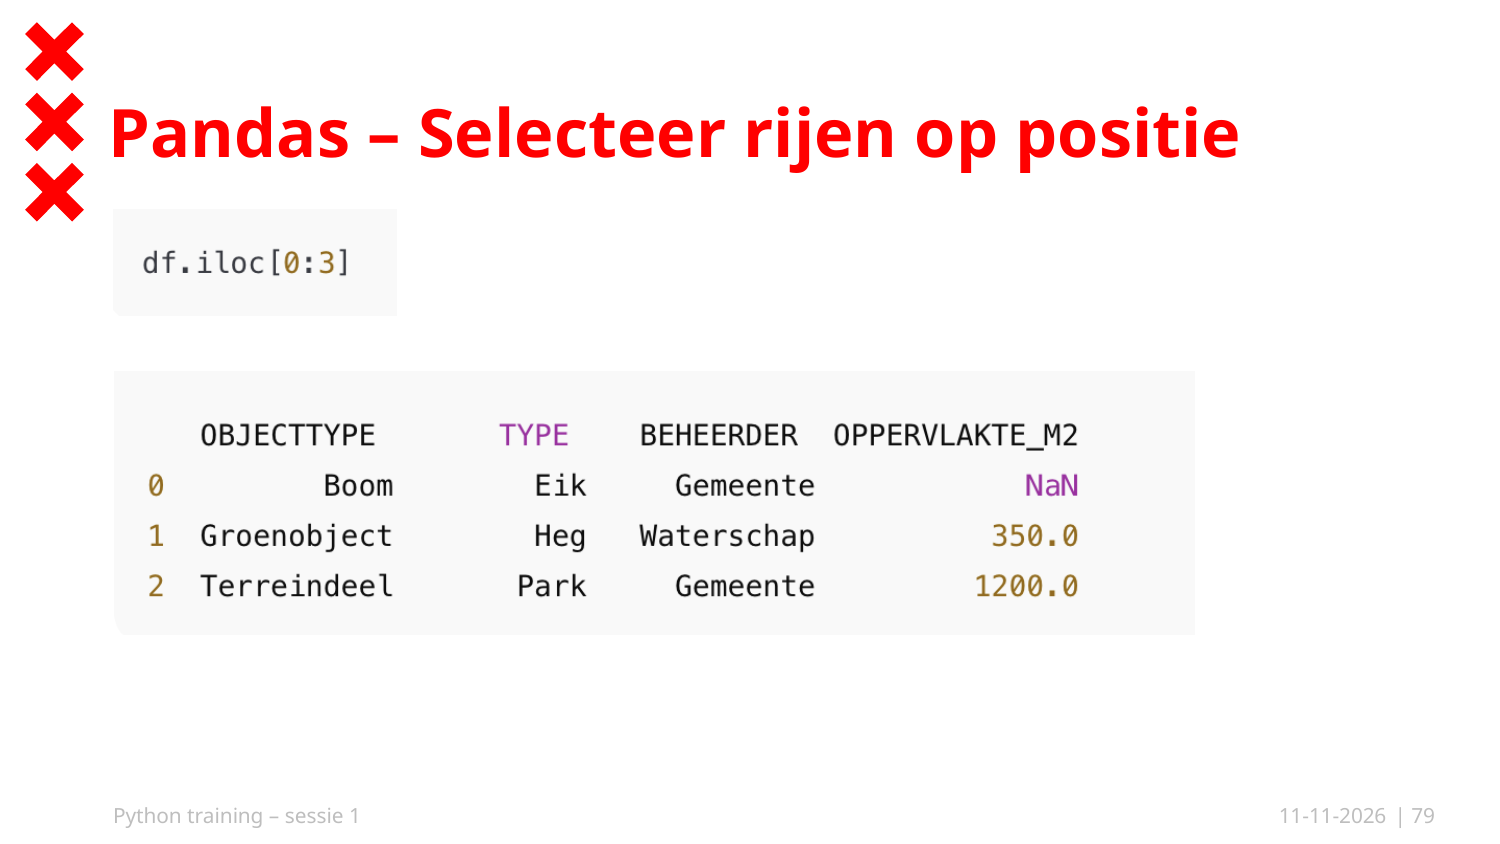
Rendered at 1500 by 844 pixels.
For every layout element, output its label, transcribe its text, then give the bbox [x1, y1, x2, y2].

slide_number | 79 [1394, 802, 1442, 833]
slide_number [1262, 802, 1387, 833]
title Pandas – Selecteer rijen op positie [108, 91, 1438, 251]
footer Python training – sessie 1 [113, 802, 1129, 833]
picture [112, 208, 397, 316]
picture [112, 371, 1195, 635]
